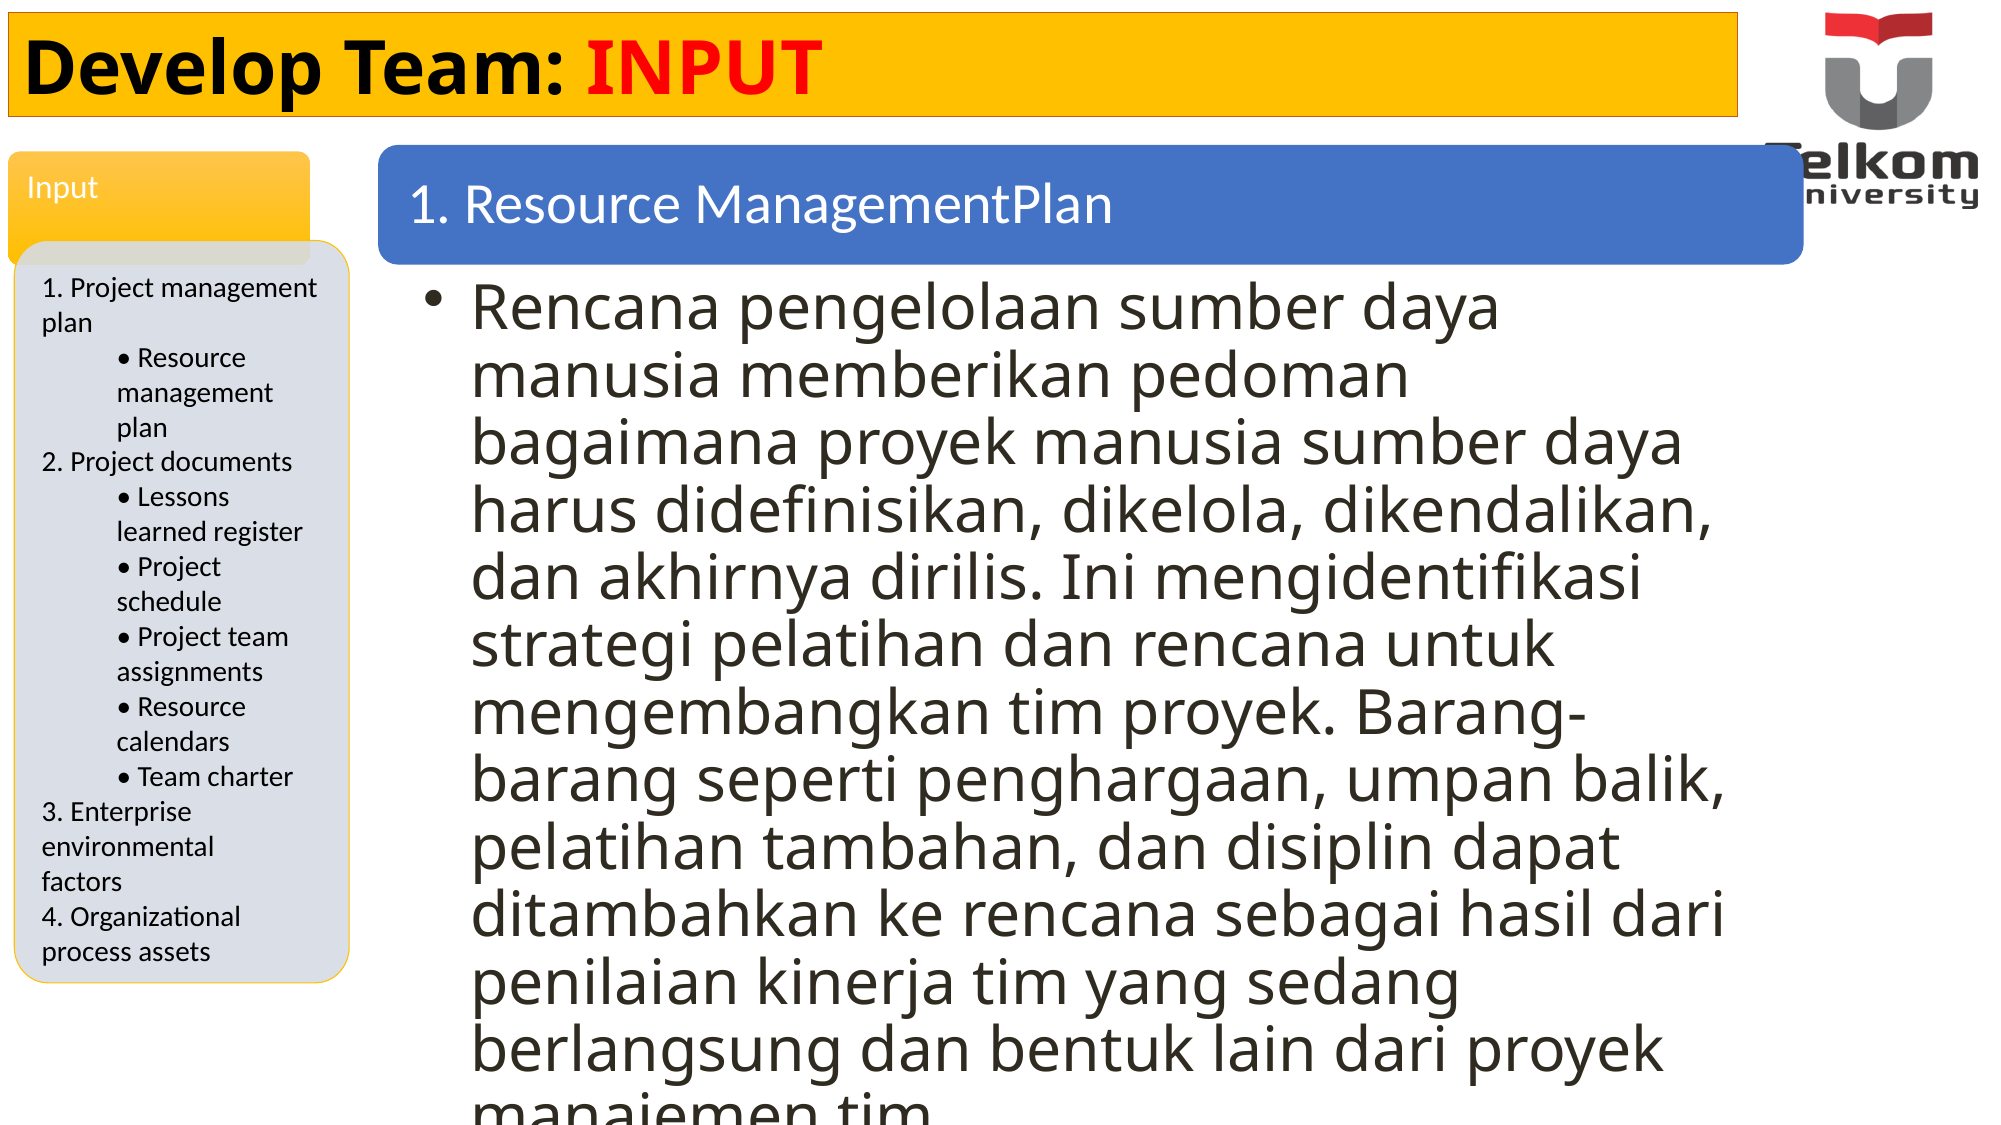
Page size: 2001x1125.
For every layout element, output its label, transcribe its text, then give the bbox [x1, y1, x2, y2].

text_box Develop Team: INPUT [8, 12, 1738, 117]
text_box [378, 144, 1804, 1079]
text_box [8, 151, 350, 983]
picture [1764, 12, 1978, 209]
